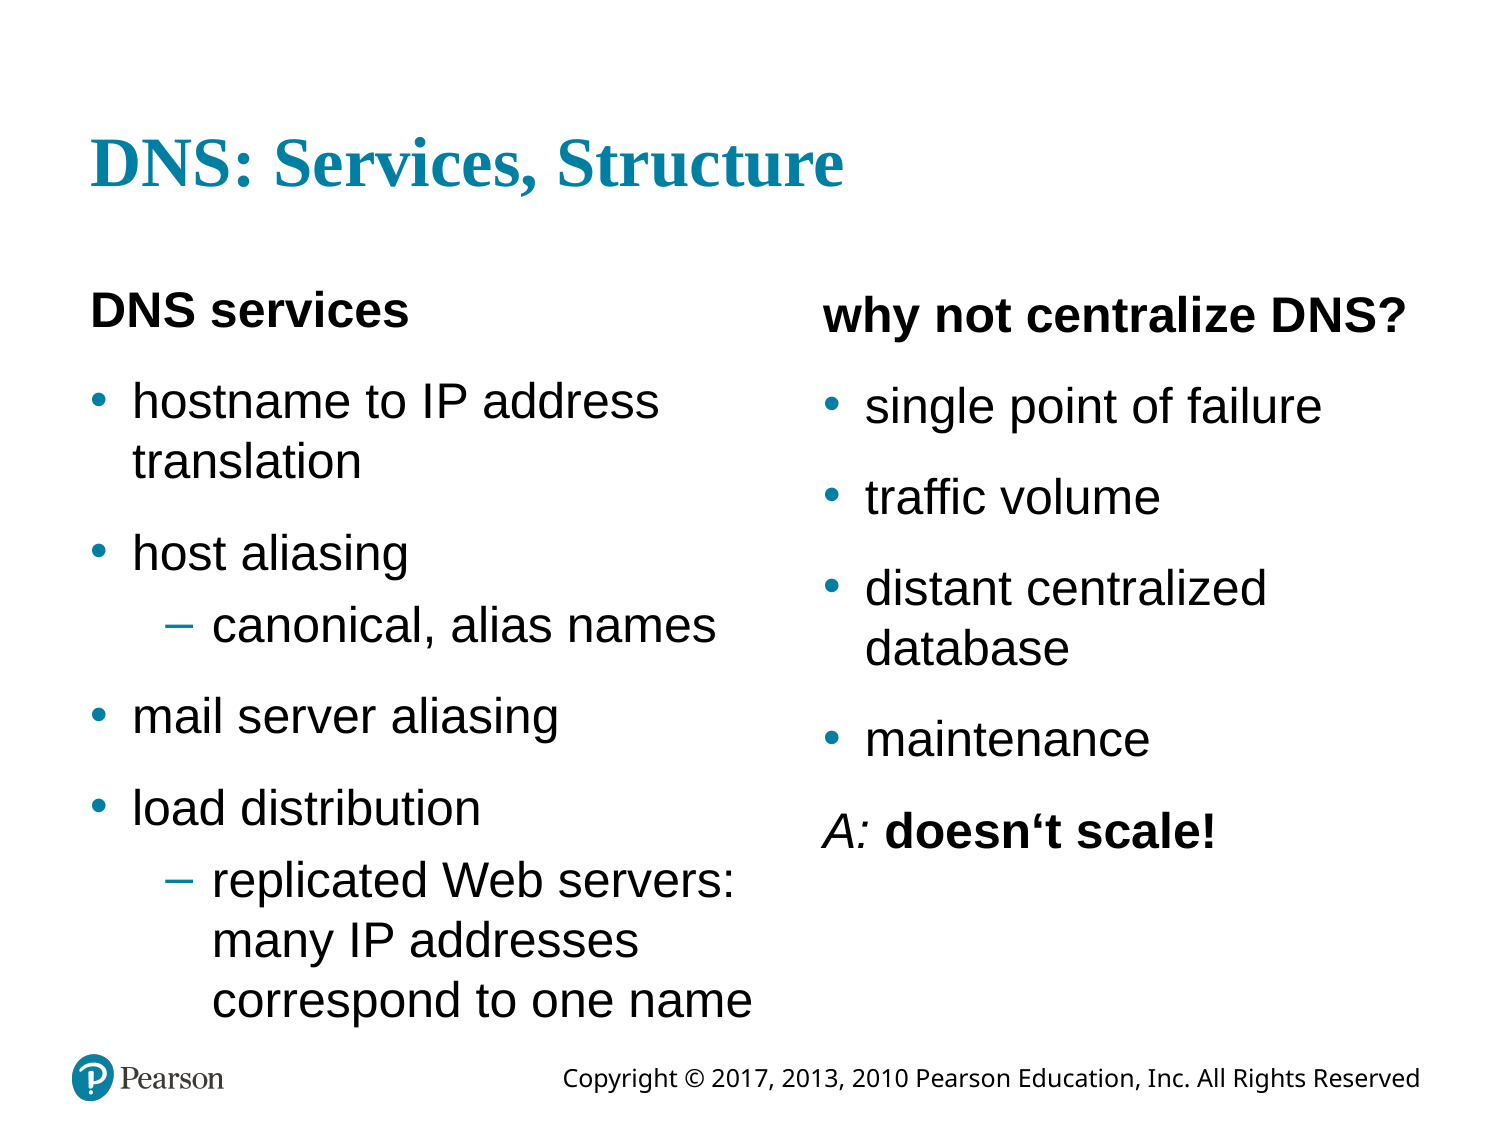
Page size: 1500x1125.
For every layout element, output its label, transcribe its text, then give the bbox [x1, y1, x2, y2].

picture [72, 1087, 83, 1101]
title D N S: Services, Structure [75, 35, 1425, 216]
picture [72, 1054, 88, 1070]
list why not centralize D N S? single point of failure traffic volume distant centralized database maintenance A: doesn‘t scale! [808, 266, 1429, 932]
picture [98, 1054, 224, 1101]
picture [80, 1063, 106, 1088]
list D N S services hostname to I P address translation host aliasing canonical, alias names mail server aliasing load distribution replicated Web servers: many I P addresses correspond to one name [75, 262, 774, 1032]
